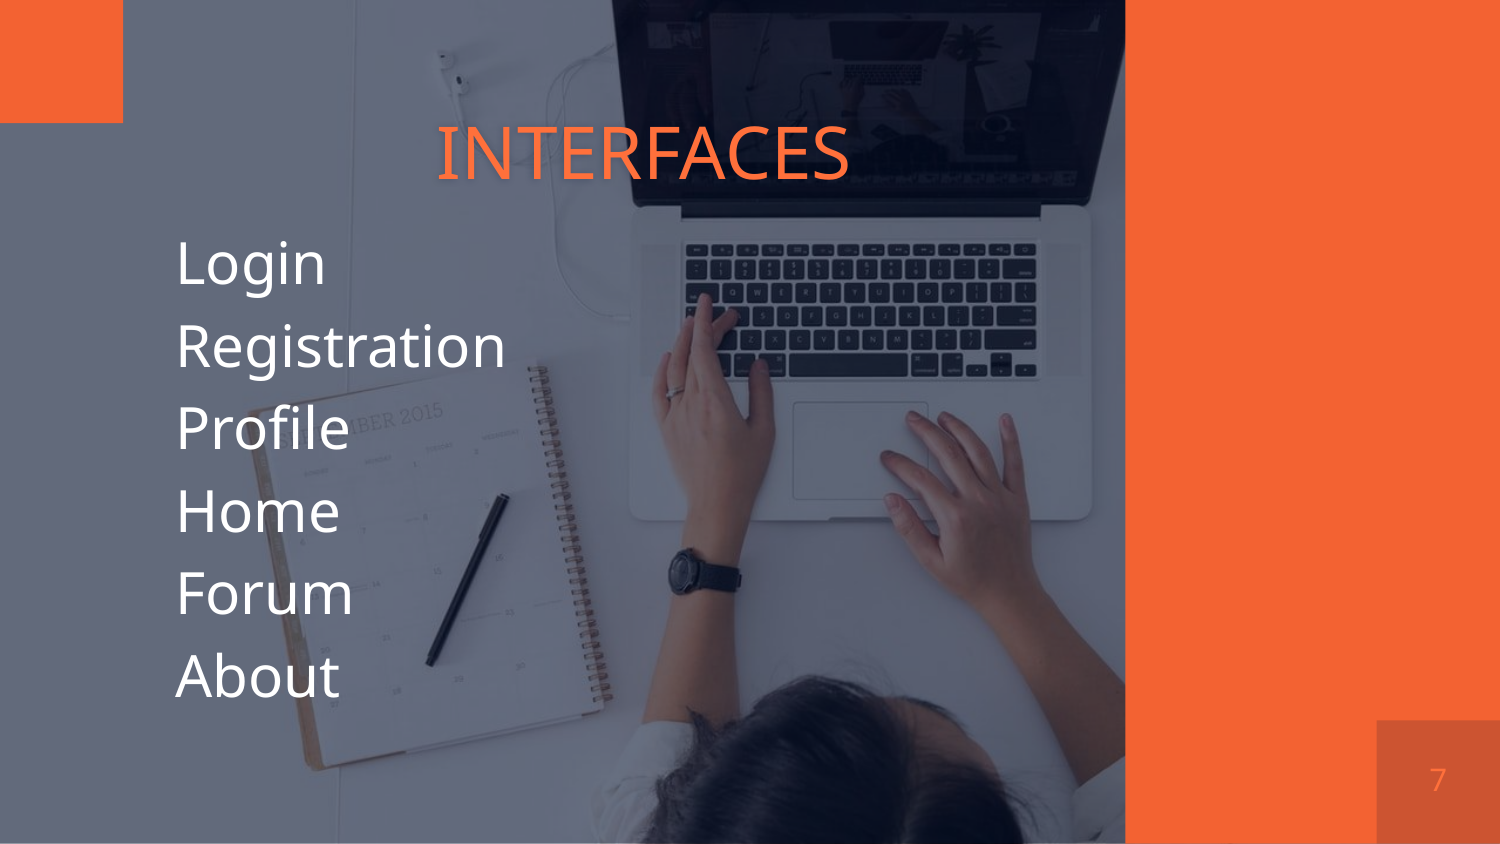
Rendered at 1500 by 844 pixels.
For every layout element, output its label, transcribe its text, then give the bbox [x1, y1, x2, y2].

slide_number 7 [1376, 720, 1500, 844]
title INTERFACES [154, 123, 891, 189]
list Login Registration Profile Home Forum About [175, 226, 1010, 780]
